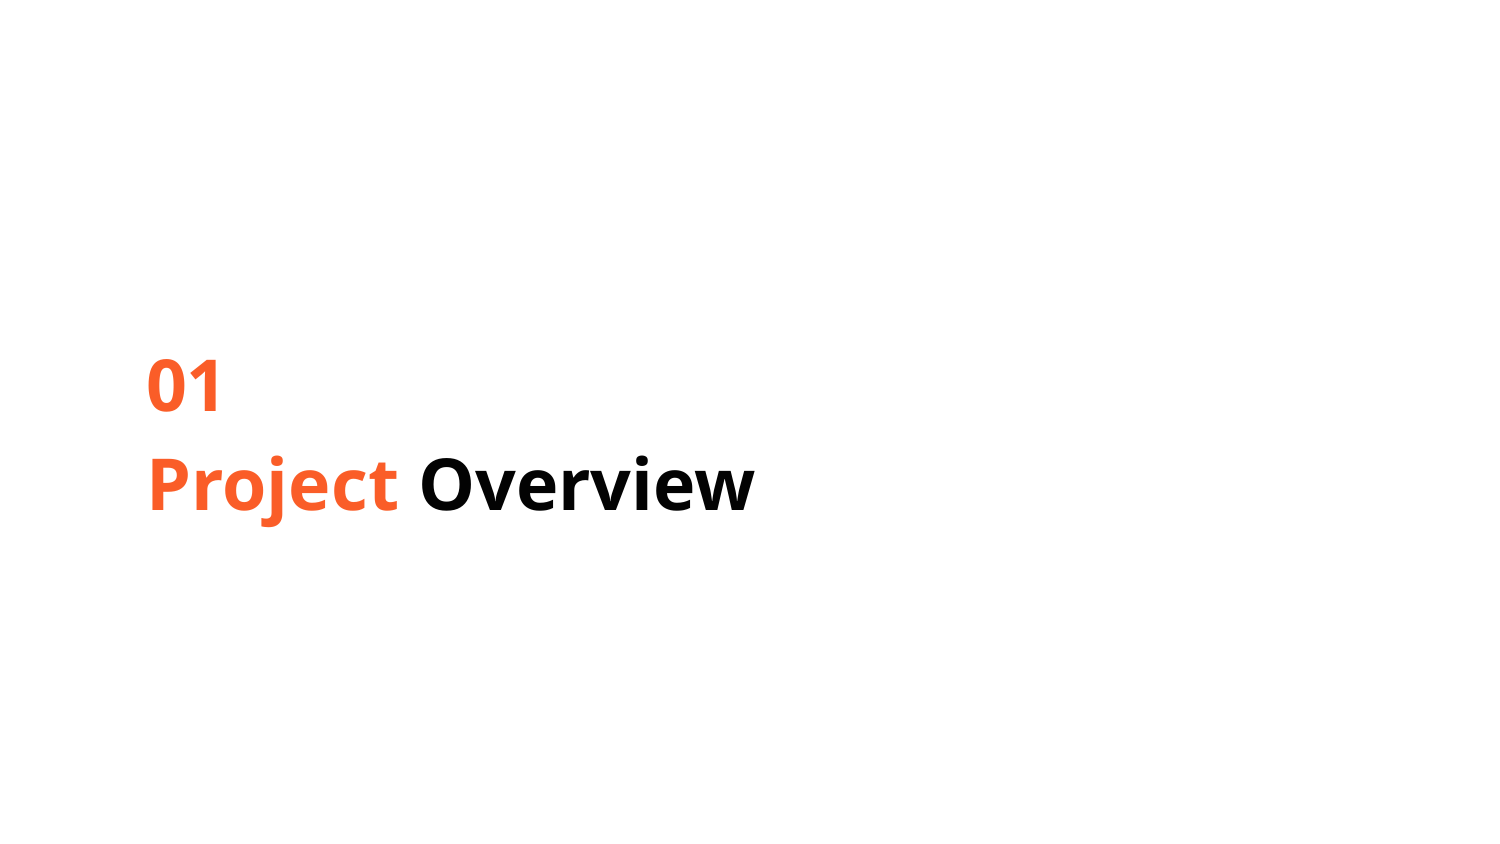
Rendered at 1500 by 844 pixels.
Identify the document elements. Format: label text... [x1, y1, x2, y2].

text_box 01 [131, 303, 295, 401]
text_box Project Overview [131, 401, 1218, 540]
